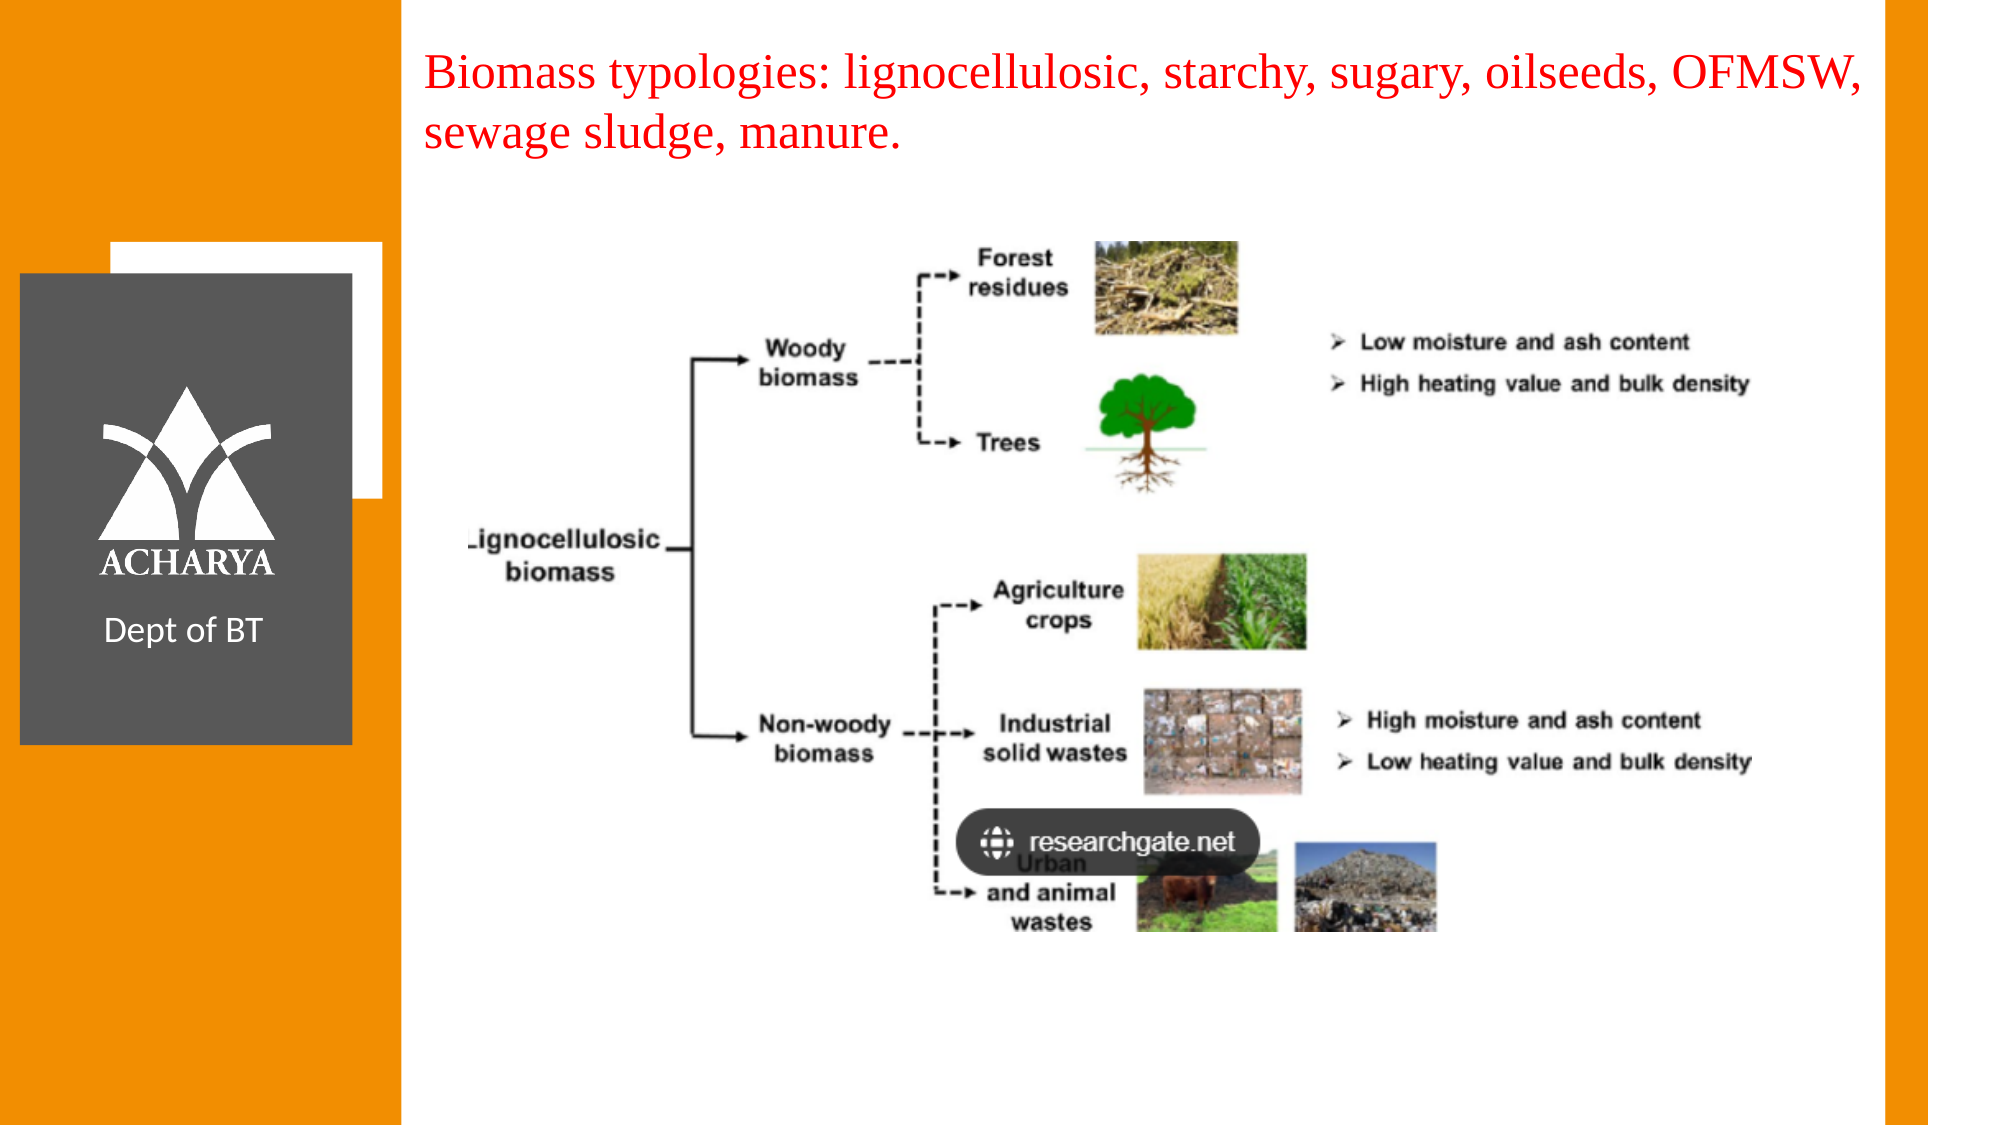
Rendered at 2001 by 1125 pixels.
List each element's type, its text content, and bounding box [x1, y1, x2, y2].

text_box Biomass typologies: lignocellulosic, starchy, sugary, oilseeds, OFMSW, sewage sludge, manure. [409, 30, 1886, 286]
text_box [1885, 0, 1928, 1125]
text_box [19, 241, 383, 745]
picture [468, 241, 1752, 932]
text_box [0, 0, 402, 1125]
